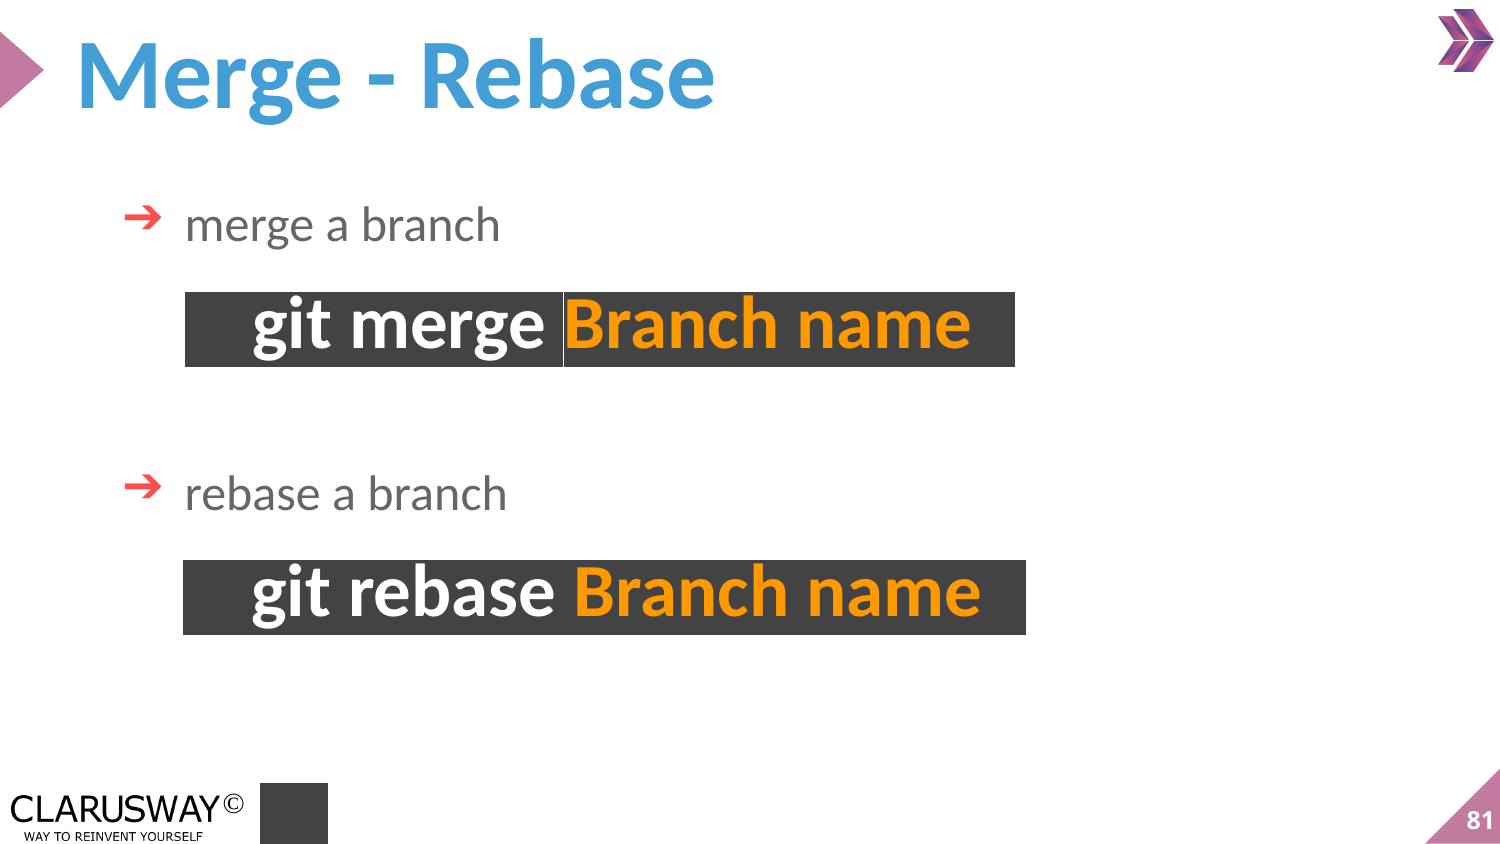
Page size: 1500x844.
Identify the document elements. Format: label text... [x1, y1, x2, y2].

list merge a branch git merge Branch name t rebase a branch git rebase Branch name t [109, 185, 1376, 769]
picture [1438, 9, 1494, 72]
slide_number ‹#› [1461, 809, 1496, 839]
title Merge - Rebase [75, 31, 1001, 210]
picture [11, 795, 220, 841]
